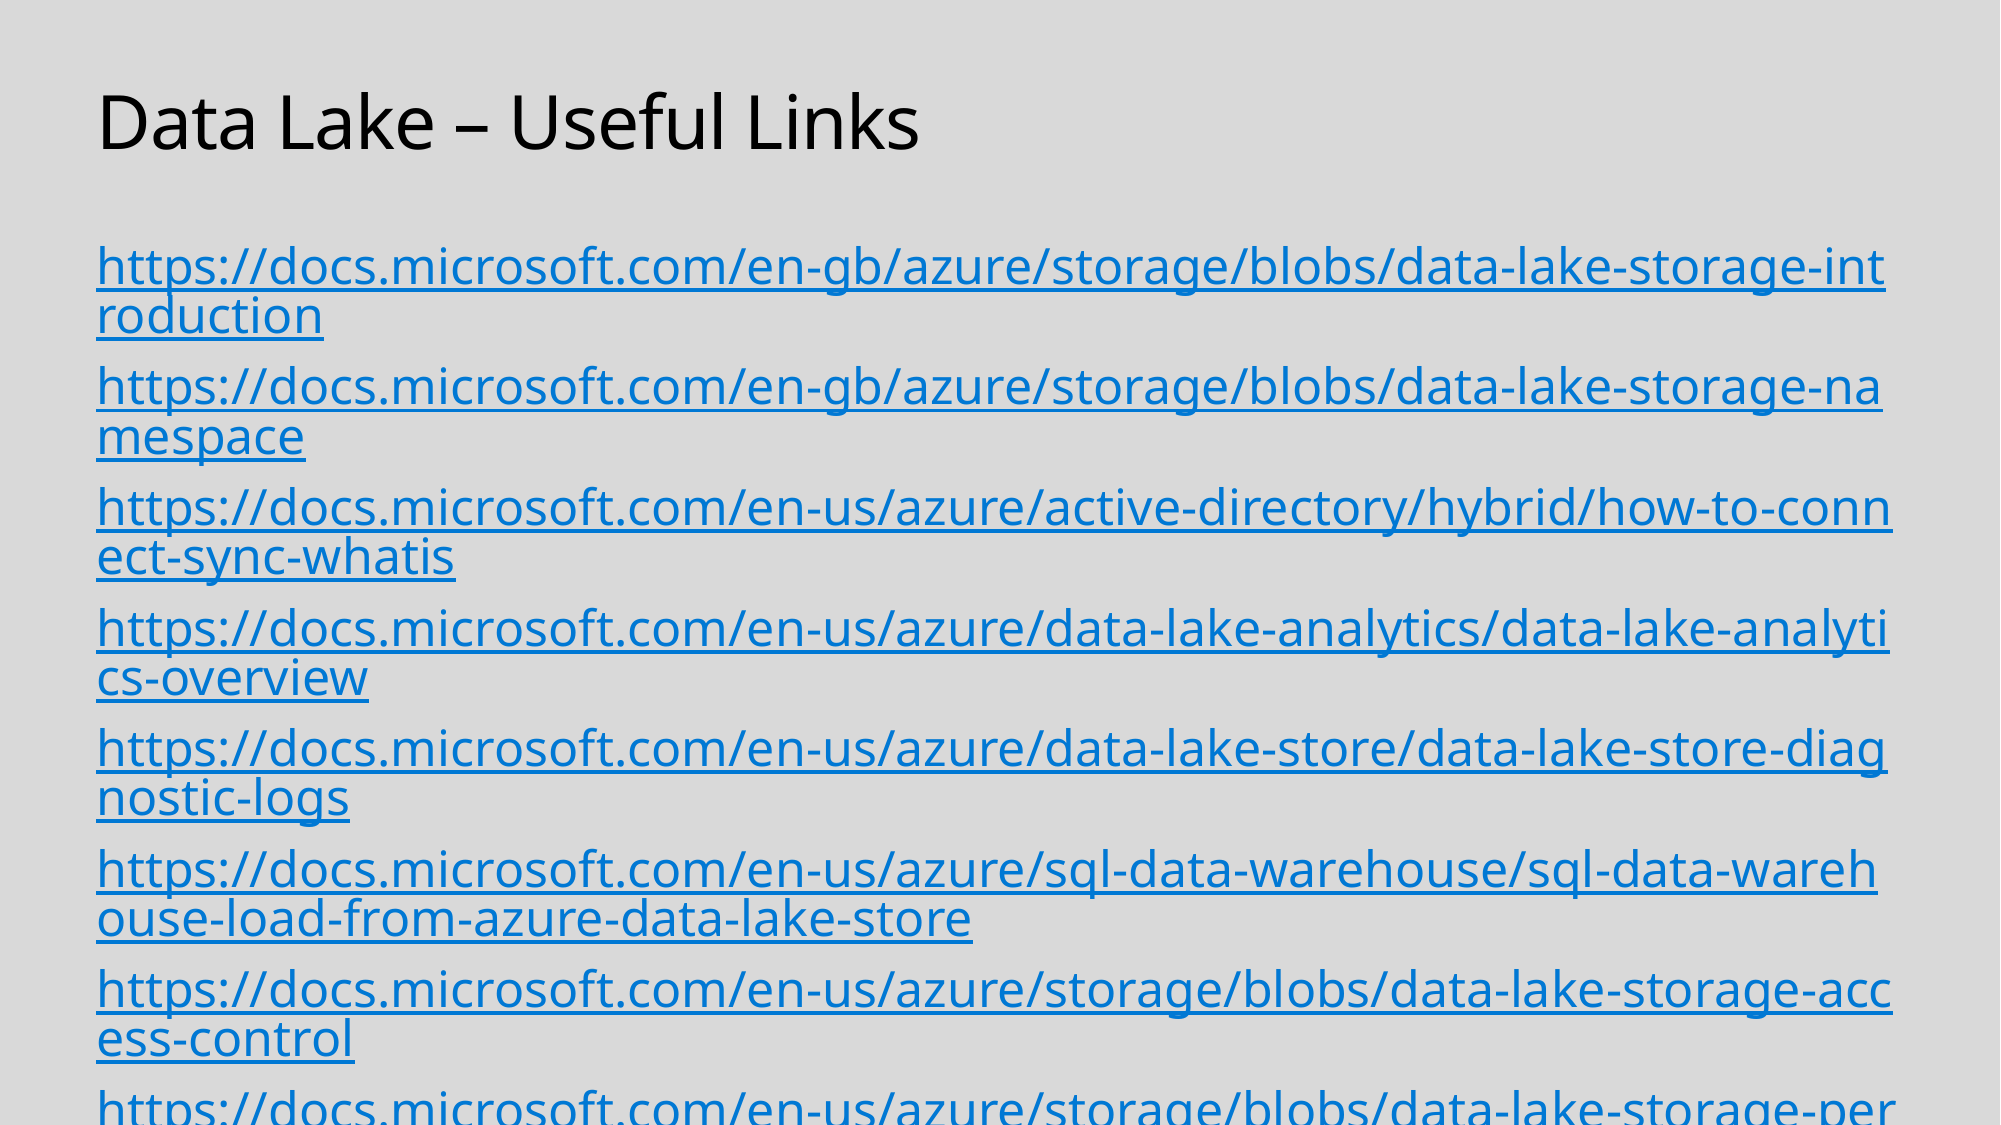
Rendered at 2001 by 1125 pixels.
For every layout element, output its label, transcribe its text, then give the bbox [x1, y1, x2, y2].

list https://docs.microsoft.com/en-gb/azure/storage/blobs/data-lake-storage-introduction https://docs.microsoft.com/en-gb/azure/storage/blobs/data-lake-storage-namespace https://docs.microsoft.com/en-us/azure/active-directory/hybrid/how-to-connect-sync-whatis https://docs.microsoft.com/en-us/azure/data-lake-analytics/data-lake-analytics-overview https://docs.microsoft.com/en-us/azure/data-lake-store/data-lake-store-diagnostic-logs https://docs.microsoft.com/en-us/azure/sql-data-warehouse/sql-data-warehouse-load-from-azure-data-lake-store https://docs.microsoft.com/en-us/azure/storage/blobs/data-lake-storage-access-control https://docs.microsoft.com/en-us/azure/storage/blobs/data-lake-storage-performance-tuning-guidance [96, 235, 1904, 982]
title Data Lake – Useful Links [96, 75, 1904, 166]
